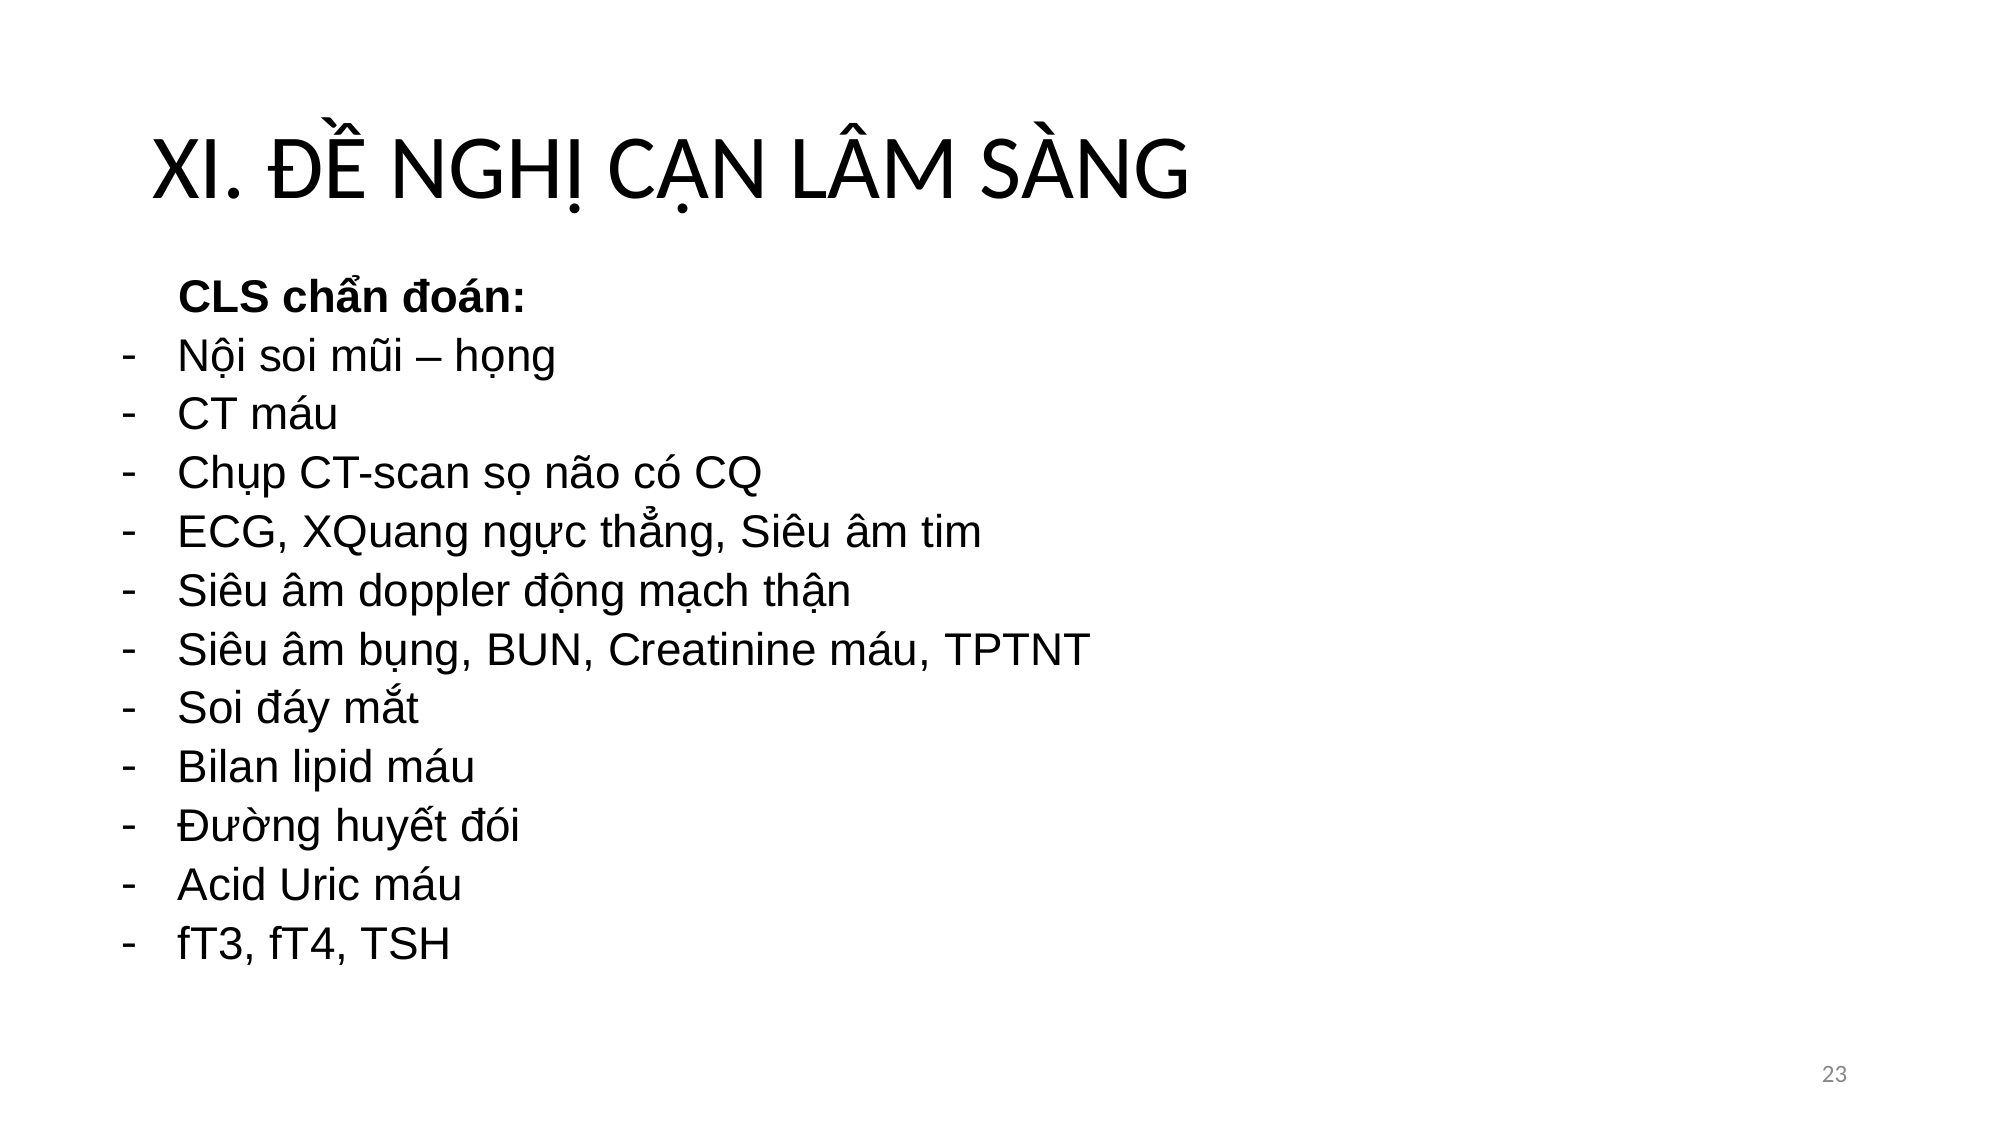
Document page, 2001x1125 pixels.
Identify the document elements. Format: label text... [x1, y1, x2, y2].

title XI. ĐỀ NGHỊ CẬN LÂM SÀNG [137, 59, 1863, 278]
slide_number ‹#› [1412, 1042, 1863, 1103]
list CLS chẩn đoán: Nội soi mũi – họng CT máu Chụp CT-scan sọ não có CQ ECG, XQuang ngực thẳng, Siêu âm tim Siêu âm doppler động mạch thận Siêu âm bụng, BUN, Creatinine máu, TPTNT Soi đáy mắt Bilan lipid máu Đường huyết đói Acid Uric máu fT3, fT4, TSH [106, 254, 1832, 969]
